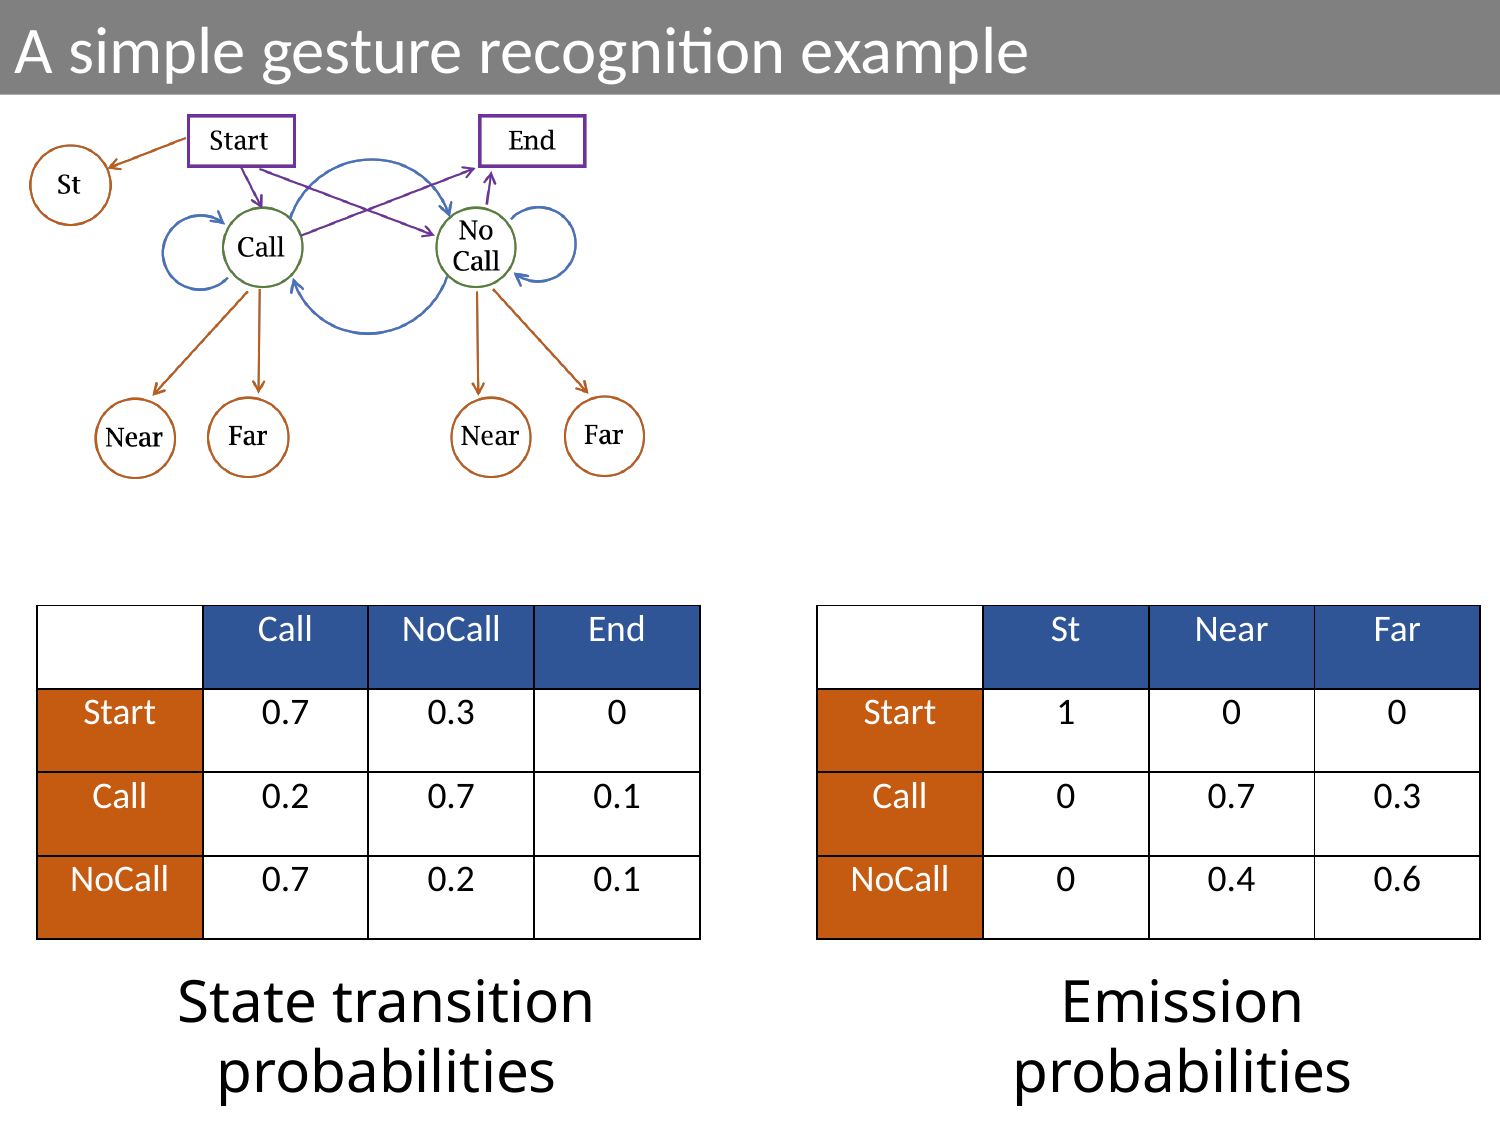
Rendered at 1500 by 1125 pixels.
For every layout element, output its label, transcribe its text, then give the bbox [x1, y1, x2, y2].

table_cell 0 [984, 857, 1148, 938]
table_cell 0.2 [204, 773, 367, 855]
table_cell 0.6 [1315, 857, 1479, 938]
table_cell 1 [984, 690, 1148, 771]
table_header [38, 606, 202, 688]
table_header Far [1315, 606, 1479, 688]
table_cell 0.7 [204, 857, 367, 938]
table_cell NoCall [818, 857, 982, 938]
table_cell Call [818, 773, 982, 855]
table_cell 0.7 [369, 773, 533, 855]
table_cell 0.4 [1150, 857, 1314, 938]
text_box A simple gesture recognition example [0, 0, 1500, 95]
table_header [818, 606, 982, 688]
table_cell Call [38, 773, 202, 855]
table_cell 0 [1315, 690, 1479, 771]
table_cell NoCall [38, 857, 202, 938]
text_box Emission probabilities [998, 956, 1368, 1112]
table_cell Start [38, 690, 202, 771]
table_cell 0.2 [369, 857, 533, 938]
table_cell Start [818, 690, 982, 771]
table_header St [984, 606, 1148, 688]
table_cell 0.7 [204, 690, 367, 771]
table_cell 0 [1150, 690, 1314, 771]
table_cell 0.3 [369, 690, 533, 771]
table_cell 0.7 [1150, 773, 1314, 855]
table_header End [535, 606, 699, 688]
text_box State transition probabilities [163, 956, 611, 1112]
table_cell 0 [984, 773, 1148, 855]
table_header NoCall [369, 606, 533, 688]
table_header Call [204, 606, 367, 688]
table_cell 0.3 [1315, 773, 1479, 855]
picture [29, 114, 645, 479]
table_cell 0.1 [535, 857, 699, 938]
table_cell 0 [535, 690, 699, 771]
table_header Near [1150, 606, 1314, 688]
table_cell 0.1 [535, 773, 699, 855]
